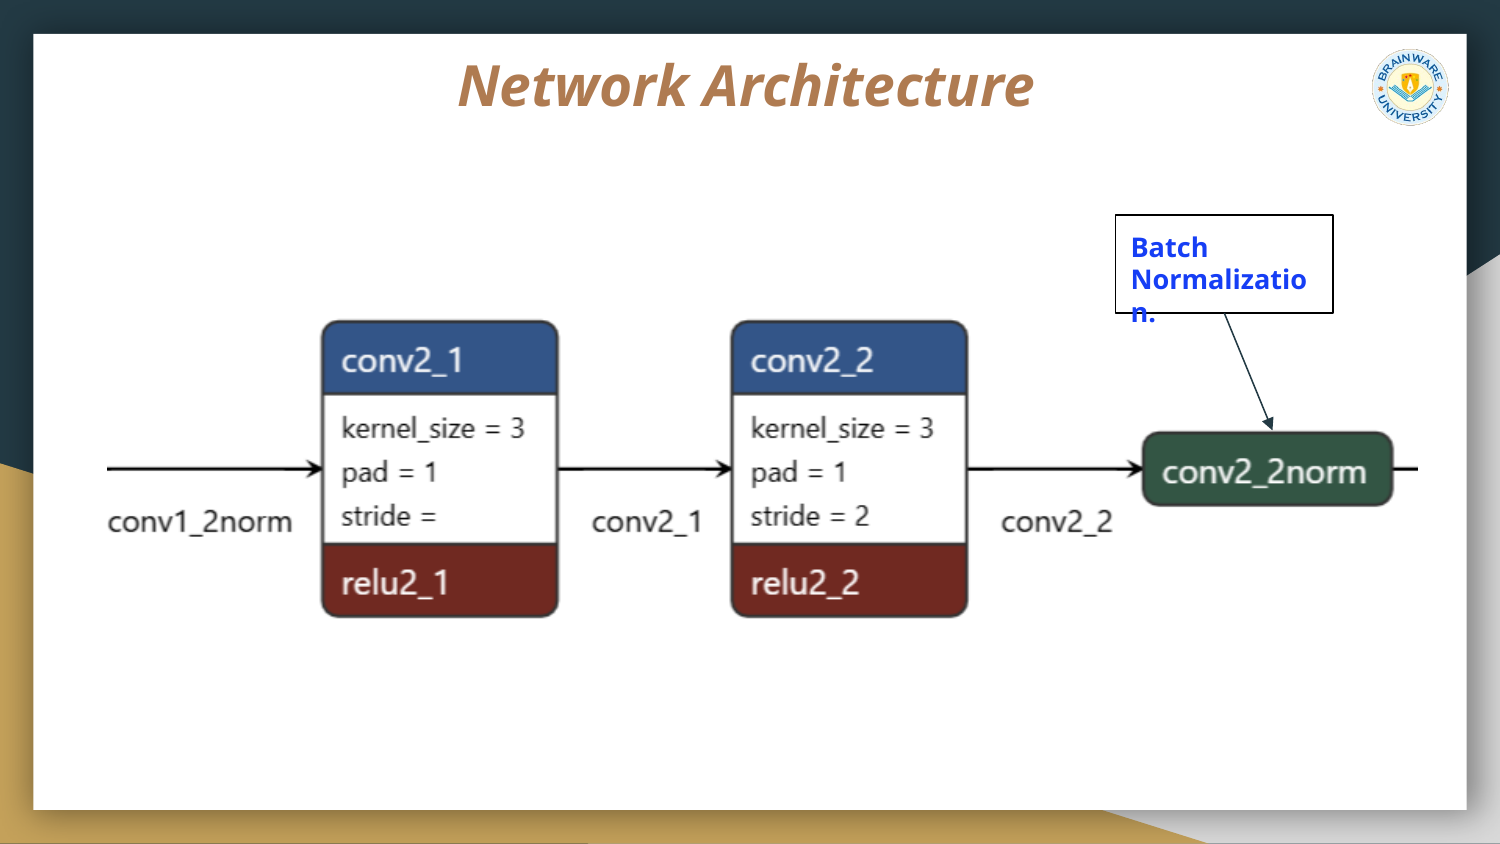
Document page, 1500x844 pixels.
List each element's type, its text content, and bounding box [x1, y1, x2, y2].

picture [1371, 47, 1450, 126]
title Network Architecture [130, 34, 1362, 134]
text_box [1224, 312, 1273, 431]
picture [107, 283, 1418, 656]
text_box Batch Normalization. [1115, 214, 1333, 281]
